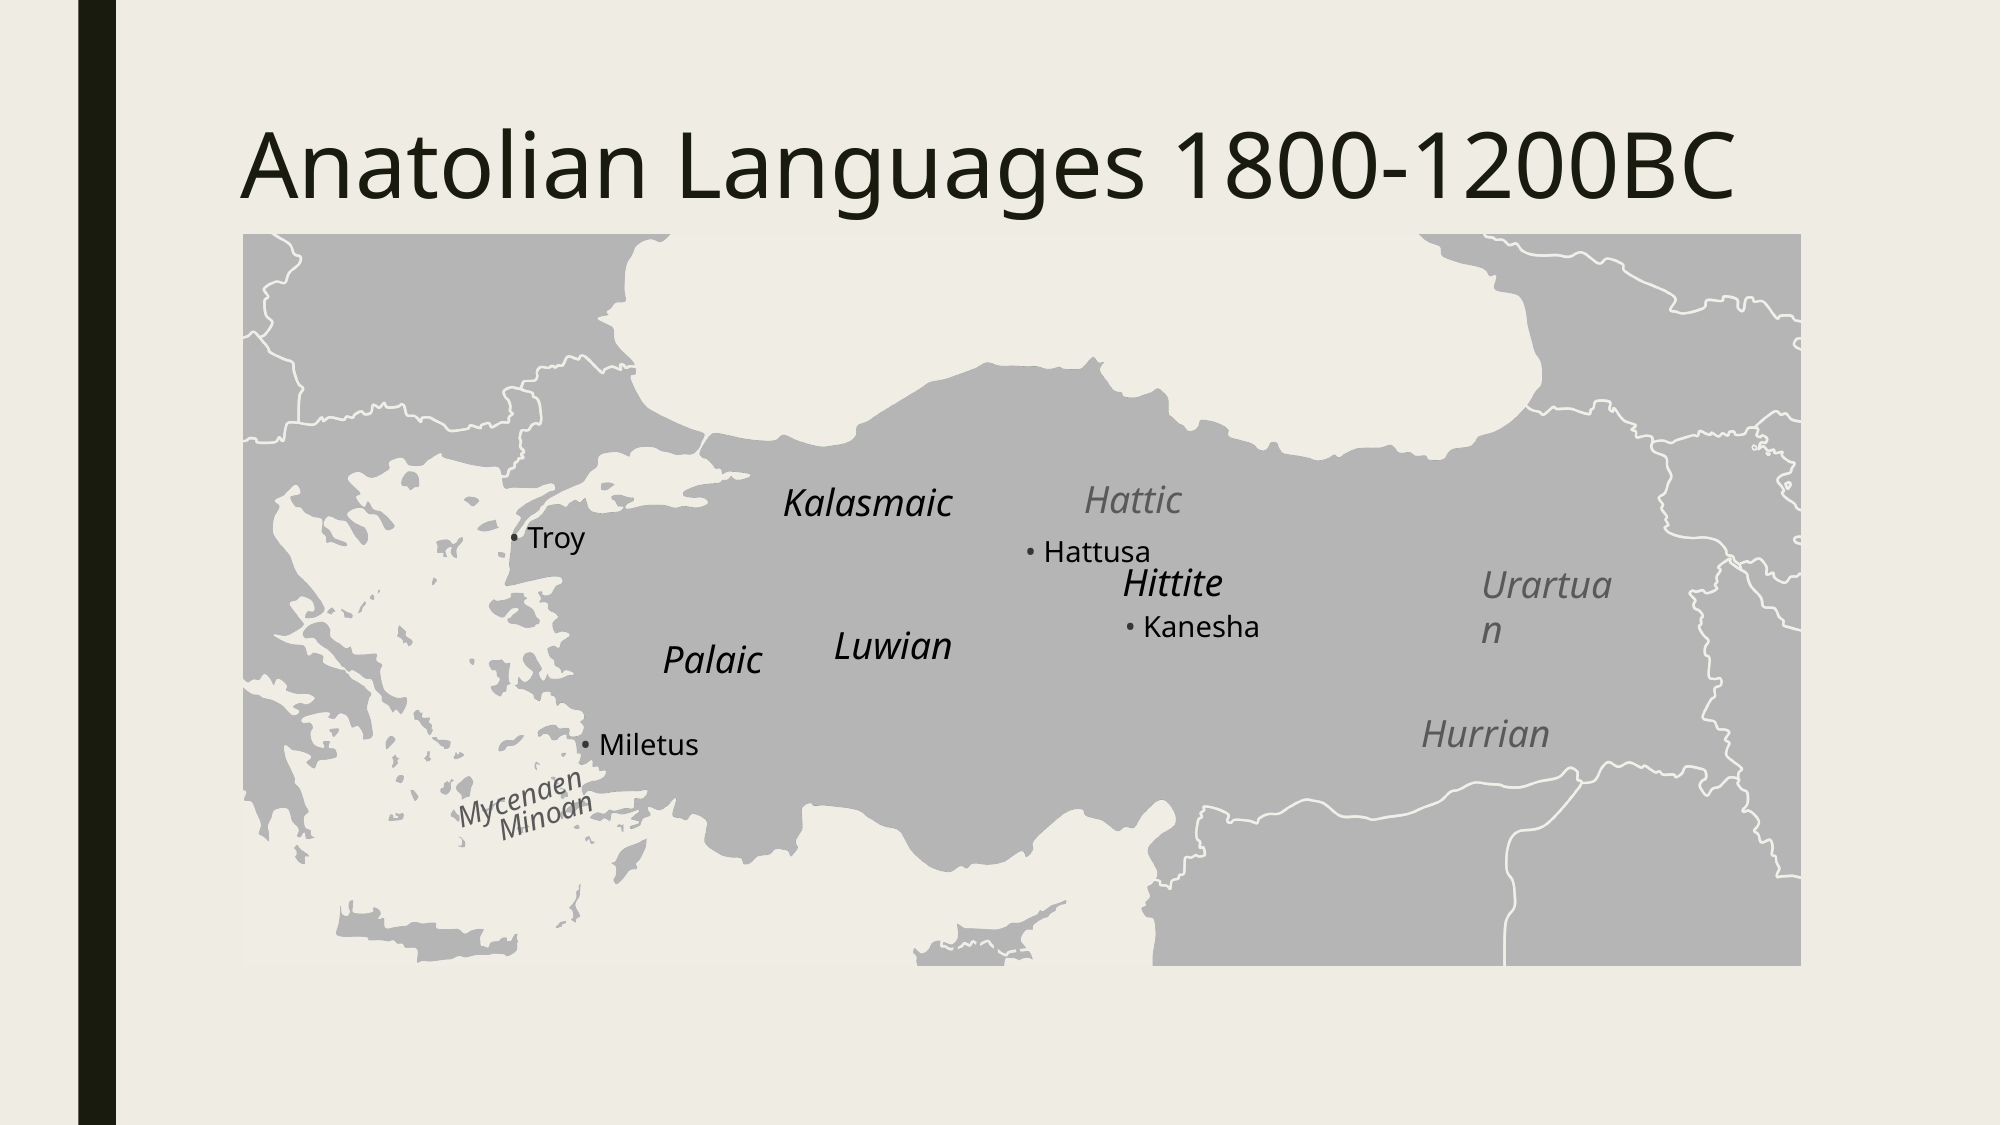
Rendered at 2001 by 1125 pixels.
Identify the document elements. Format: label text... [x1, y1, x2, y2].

picture [243, 234, 1801, 966]
title Anatolian Languages 1800-1200BC [225, 112, 1800, 357]
